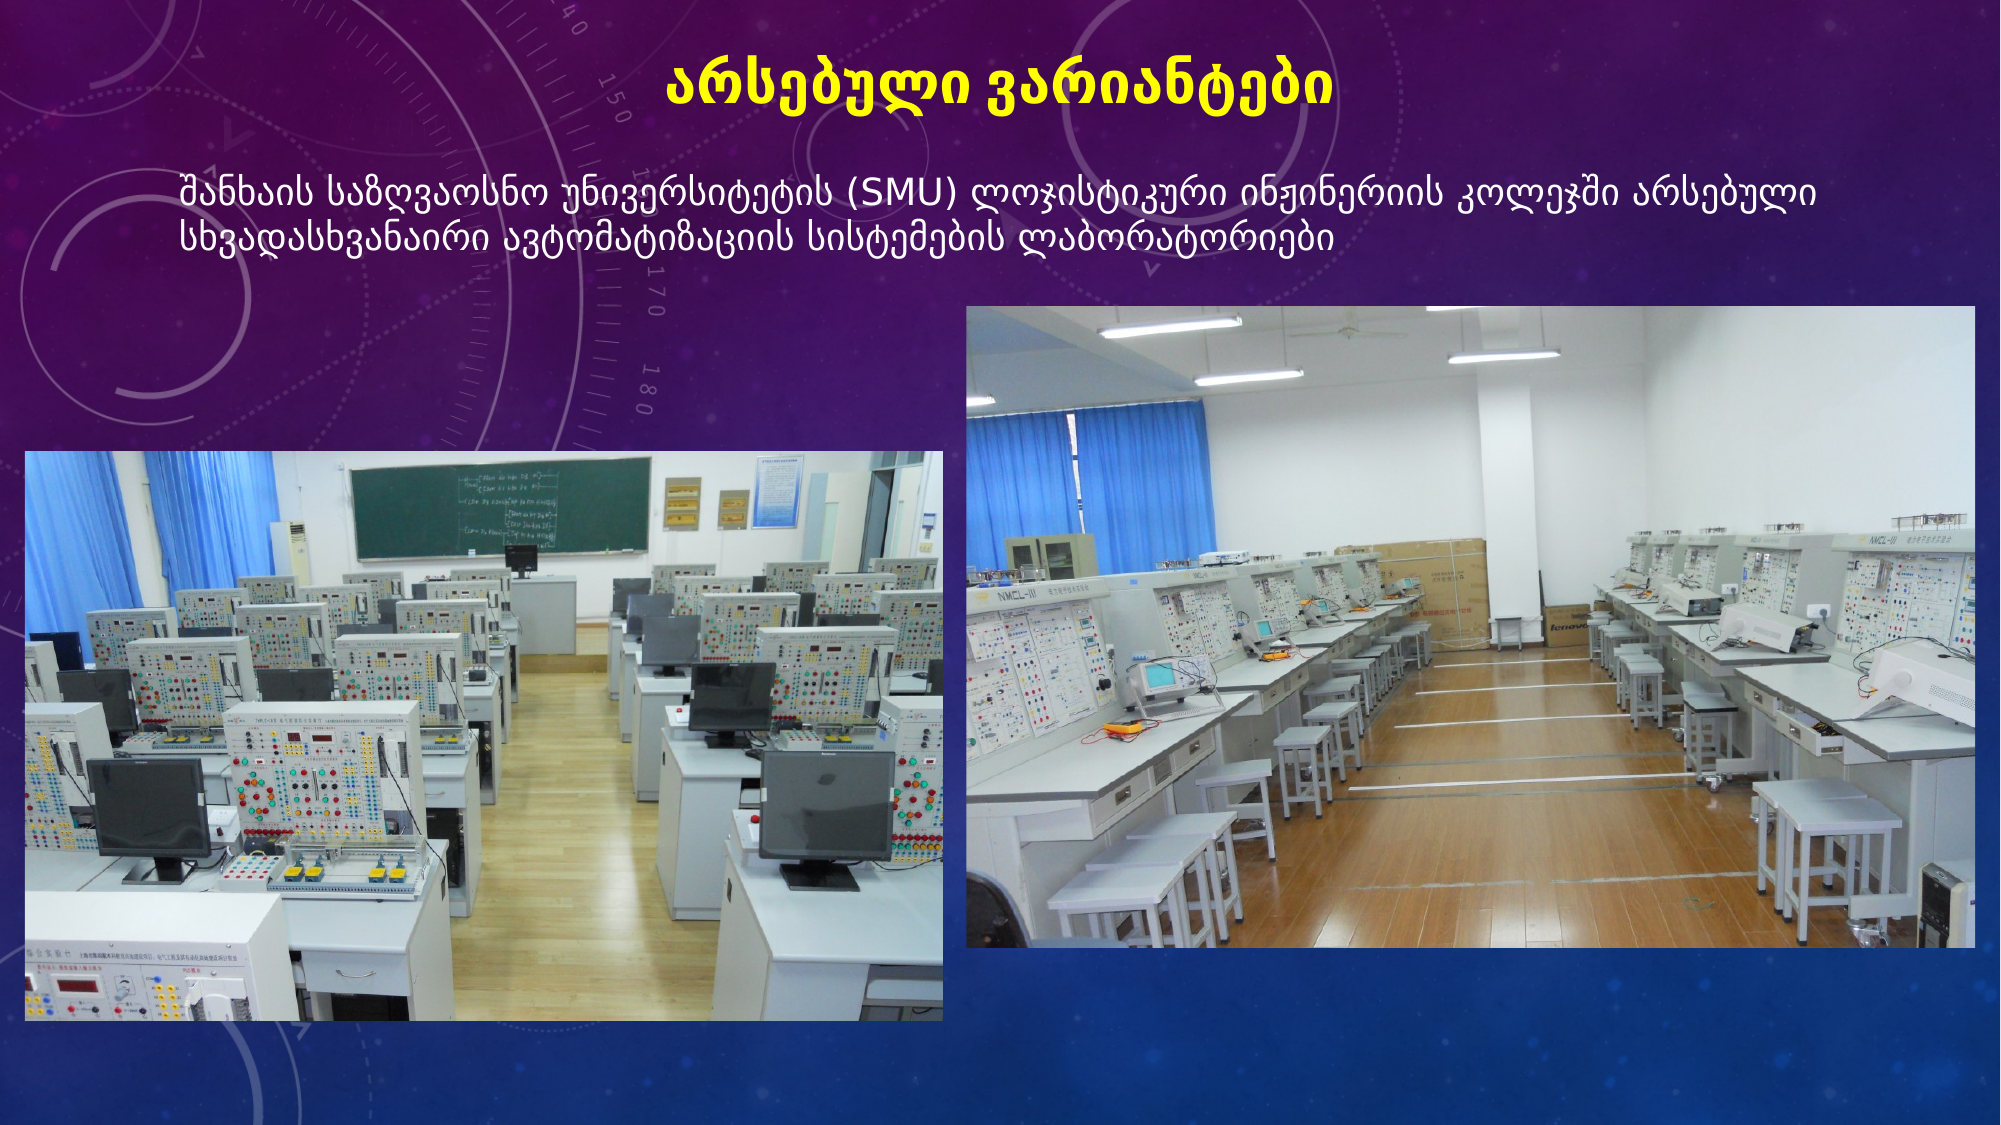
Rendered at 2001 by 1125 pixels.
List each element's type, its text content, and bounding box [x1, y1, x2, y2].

text_box შანხაის საზღვაოსნო უნივერსიტეტის (SMU) ლოჯისტიკური ინჟინერიის კოლეჯში არსებული სხვადასხვანაირი ავტომატიზაციის სისტემების ლაბორატორიები [164, 160, 1836, 266]
picture [0, 0, 2001, 1125]
text_box არსებული ვარიანტები [89, 33, 1911, 123]
